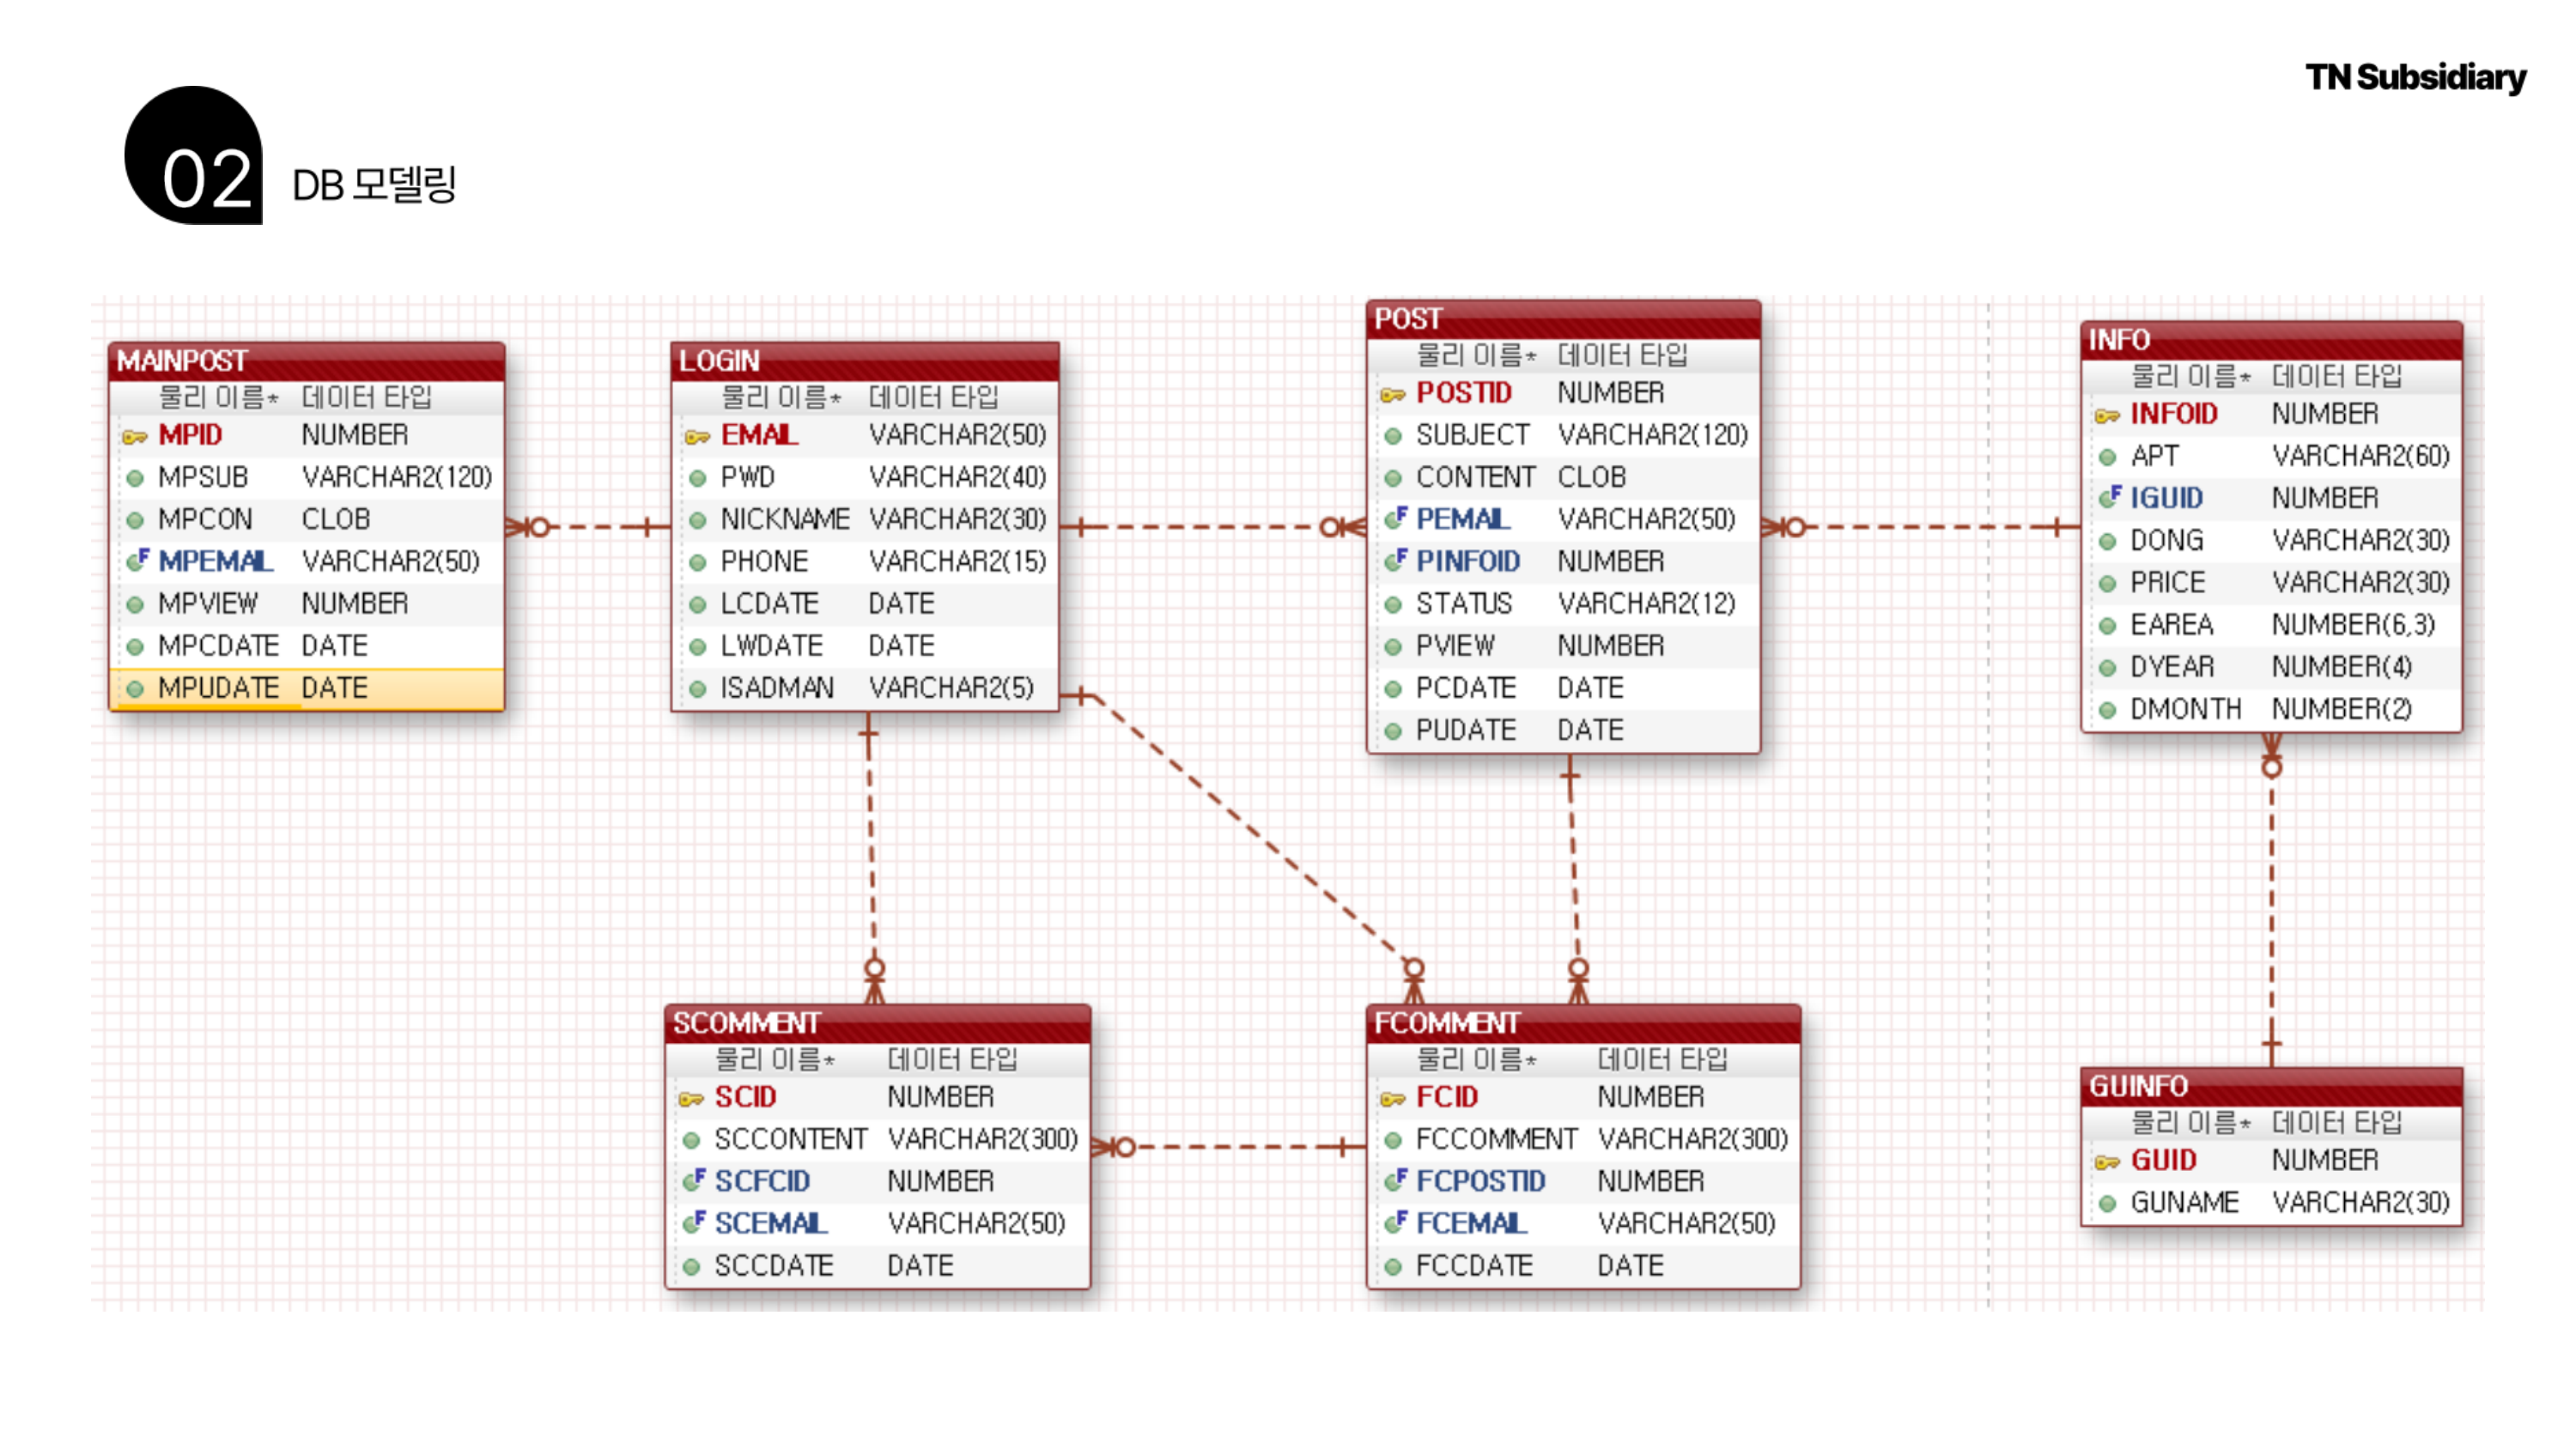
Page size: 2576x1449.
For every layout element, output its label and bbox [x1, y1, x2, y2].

text_box [124, 86, 263, 110]
picture [2292, 46, 2547, 114]
text_box [90, 295, 2485, 1312]
picture [112, 111, 476, 246]
